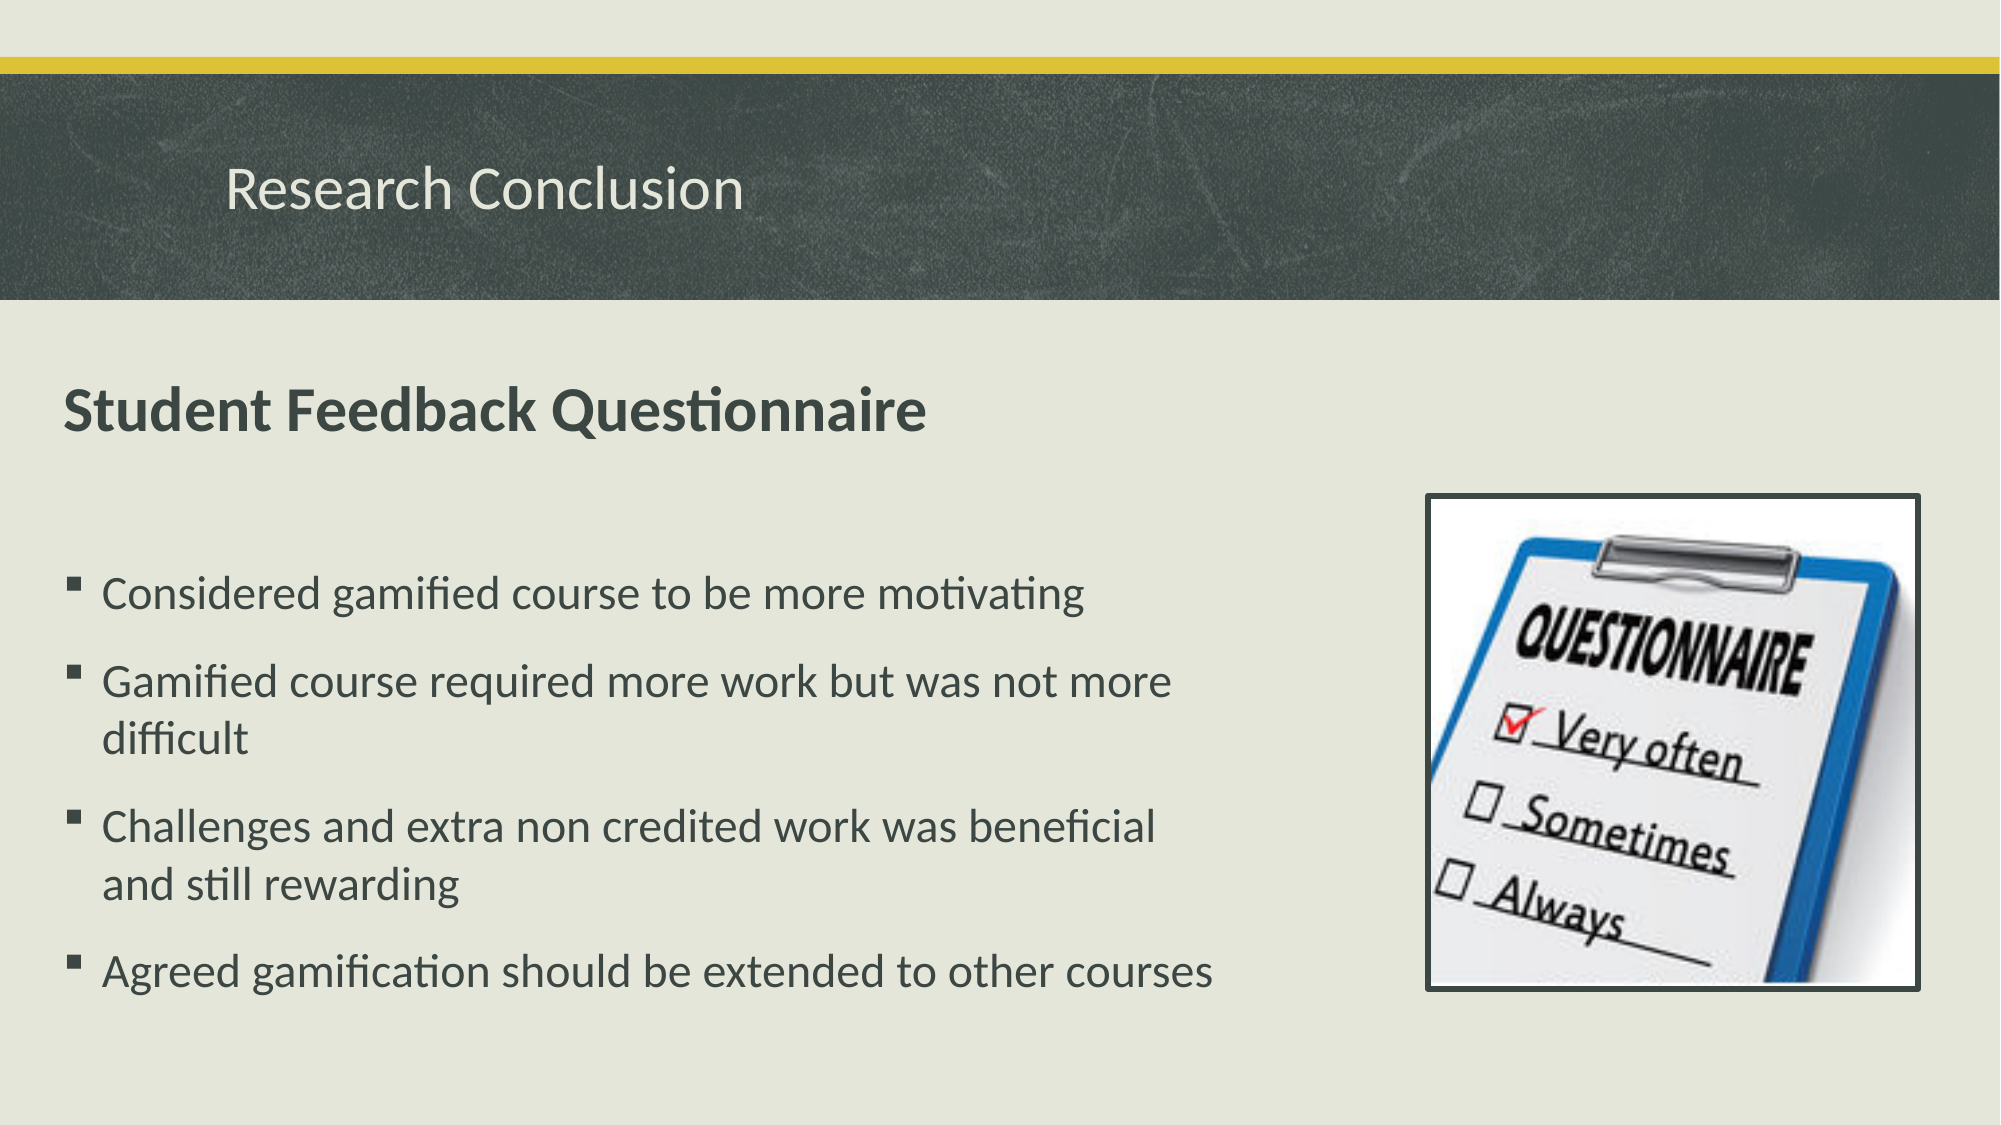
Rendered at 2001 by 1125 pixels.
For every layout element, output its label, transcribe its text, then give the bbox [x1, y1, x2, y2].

title Research Conclusion [210, 76, 1790, 300]
picture [1431, 498, 1916, 986]
list Student Feedback Questionnaire Considered gamified course to be more motivating Gamified course required more work but was not more difficult Challenges and extra non credited work was beneficial and still rewarding Agreed gamification should be extended to other courses [48, 360, 1244, 1014]
picture [0, 74, 2000, 300]
